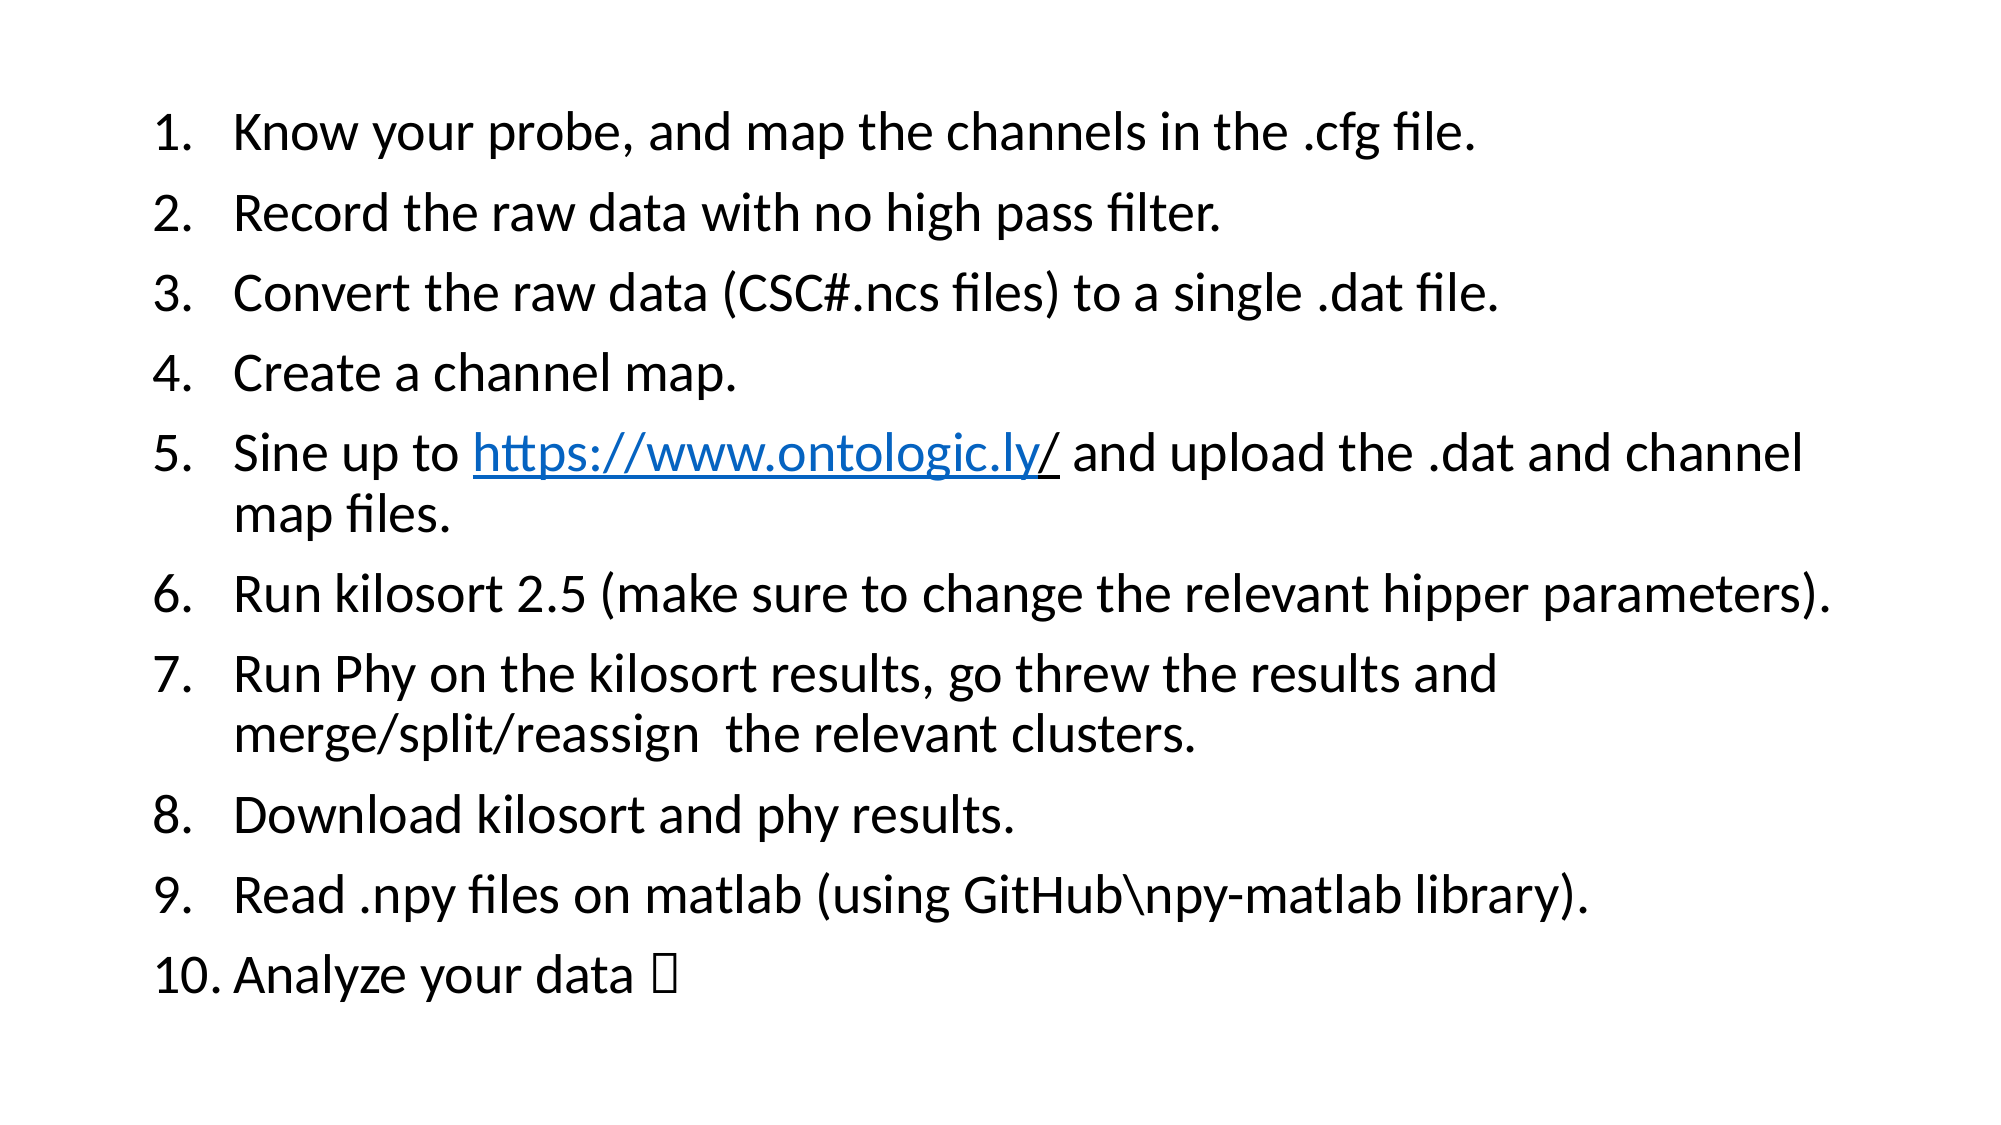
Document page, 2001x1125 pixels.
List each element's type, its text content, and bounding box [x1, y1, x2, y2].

list Know your probe, and map the channels in the .cfg file. Record the raw data with no high pass filter. Convert the raw data (CSC#.ncs files) to a single .dat file. Create a channel map. Sine up to https://www.ontologic.ly/ and upload the .dat and channel map files. Run kilosort 2.5 (make sure to change the relevant hipper parameters). Run Phy on the kilosort results, go threw the results and merge/split/reassign the relevant clusters. Download kilosort and phy results. Read .npy files on matlab (using GitHub\npy-matlab library). Analyze your data  [137, 95, 1863, 1075]
